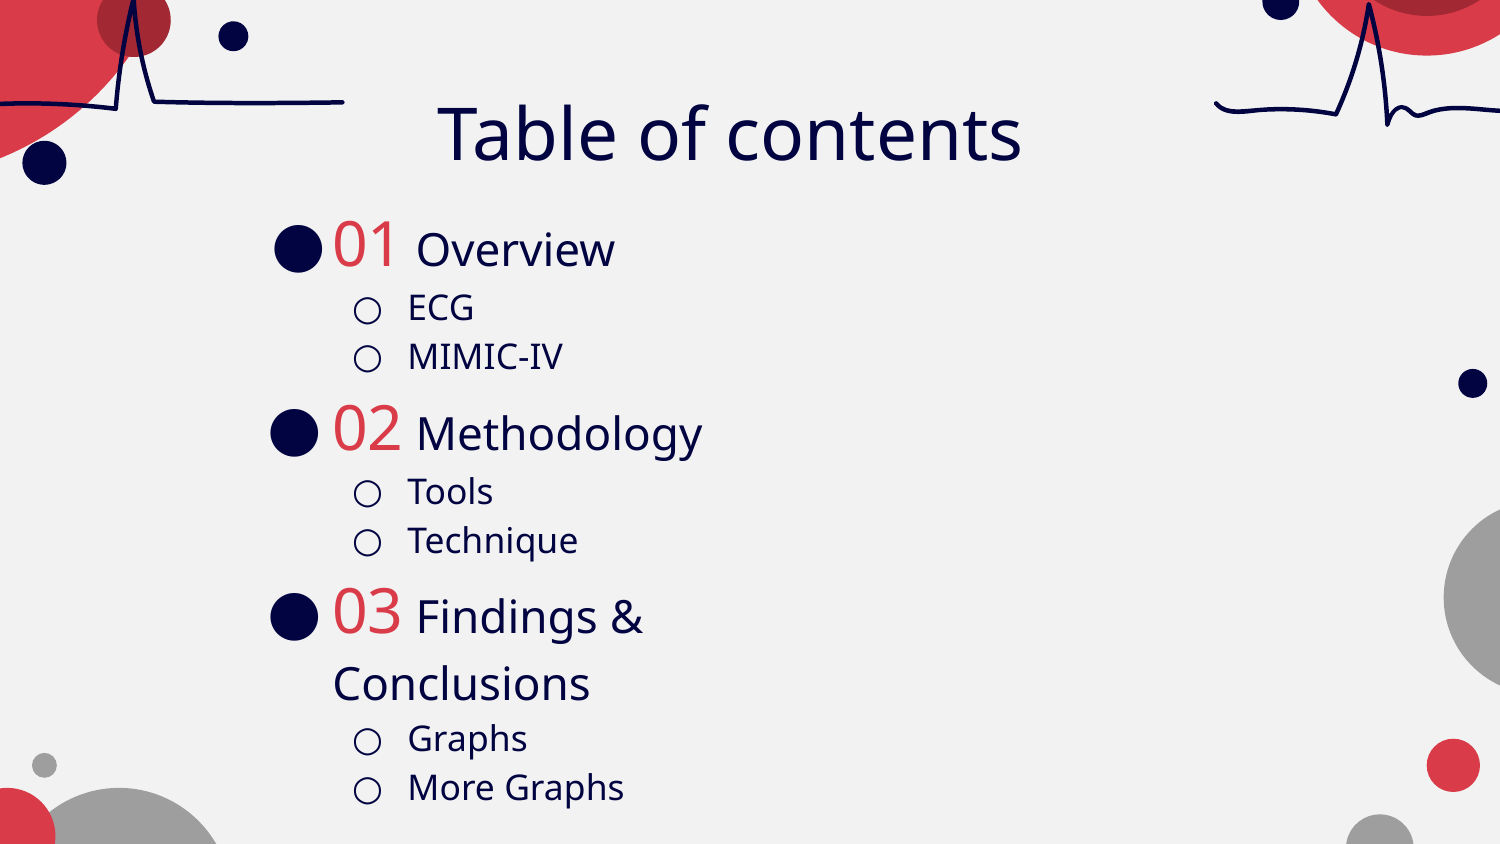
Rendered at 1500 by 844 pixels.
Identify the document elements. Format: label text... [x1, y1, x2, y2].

title 01 Overview ECG MIMIC-IV 02 Methodology Tools Technique 03 Findings & Conclusions Graphs More Graphs [242, 177, 928, 792]
title Table of contents [118, 72, 1382, 167]
